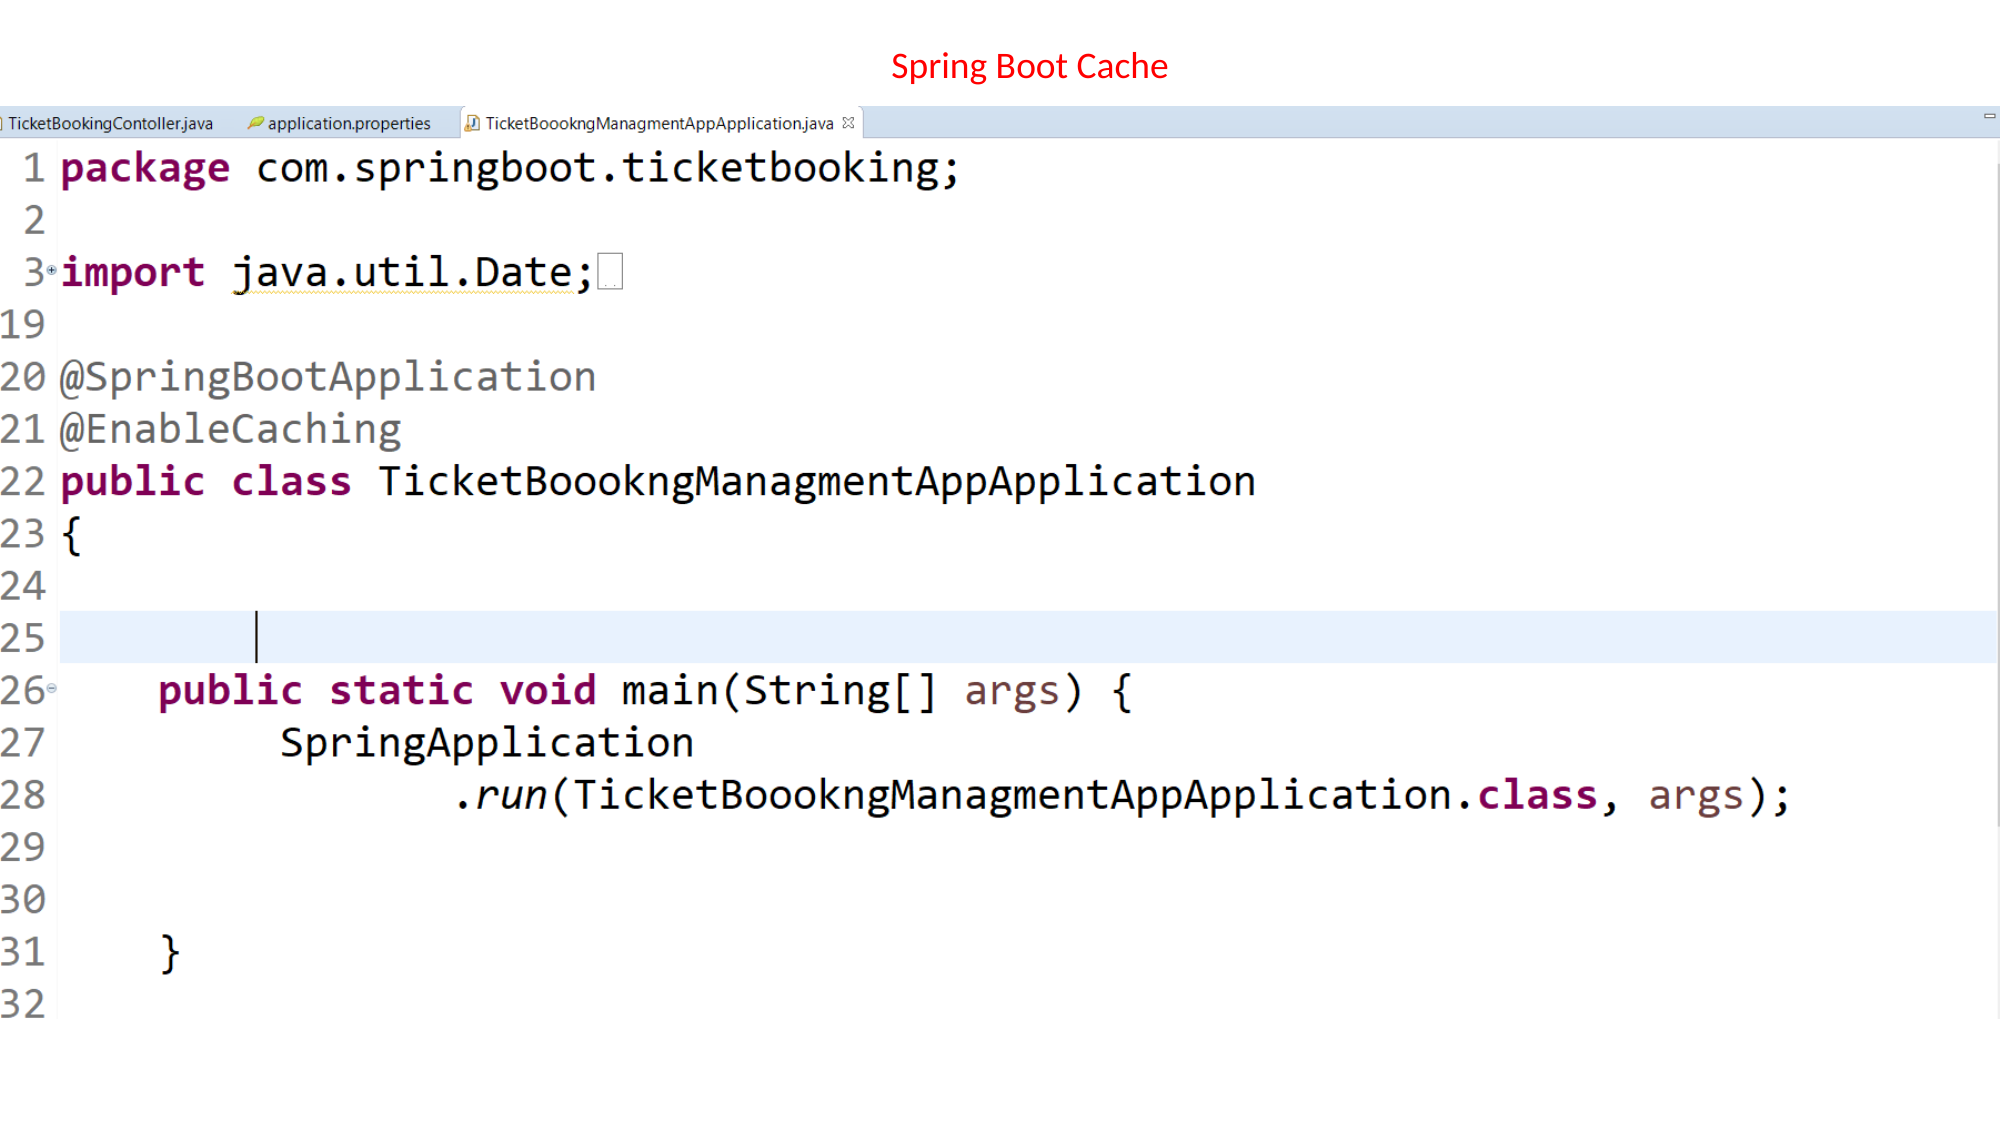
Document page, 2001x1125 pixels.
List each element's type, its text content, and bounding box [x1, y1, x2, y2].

picture [0, 106, 2000, 1019]
text_box Spring Boot Cache [508, 0, 1552, 106]
